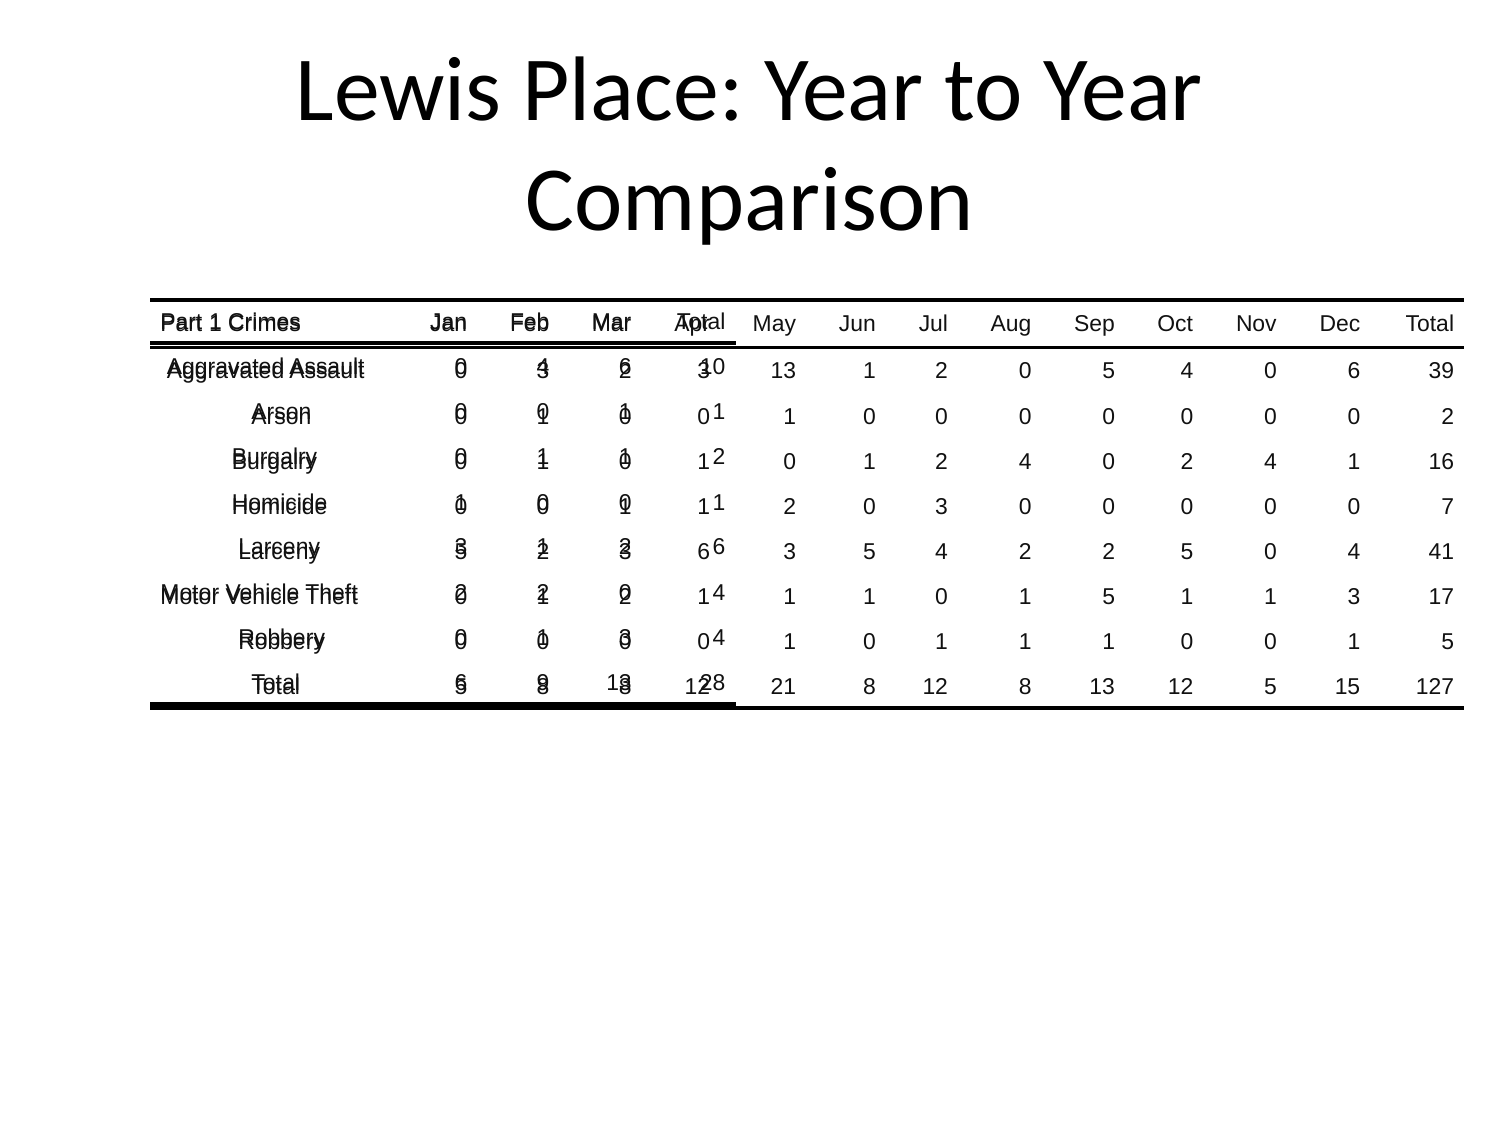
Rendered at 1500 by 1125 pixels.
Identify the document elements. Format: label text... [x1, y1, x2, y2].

table_cell 3 [1287, 575, 1371, 618]
table_cell 4 [958, 438, 1042, 485]
table_cell 3 [560, 614, 642, 661]
table_cell 1 [736, 618, 807, 665]
table_cell 0 [1042, 395, 1125, 438]
table_cell 0 [1042, 438, 1125, 485]
table_cell 1 [560, 433, 642, 481]
table_cell 0 [807, 395, 886, 438]
table_cell 0 [1204, 618, 1287, 665]
table_cell 0 [398, 345, 478, 390]
table_cell 4 [1204, 438, 1287, 485]
table_cell 1 [736, 575, 807, 618]
table_header Jan [398, 302, 478, 341]
table_cell 8 [807, 665, 886, 706]
table_cell 3 [398, 523, 478, 571]
table_cell 0 [1125, 618, 1204, 665]
table_cell 15 [1287, 665, 1371, 706]
table_cell Burgalry [150, 433, 398, 481]
table_cell 1 [1125, 575, 1204, 618]
table_cell 4 [1125, 349, 1204, 395]
table_cell 17 [1371, 575, 1464, 618]
table_cell 1 [736, 395, 807, 438]
table_cell 2 [478, 571, 560, 614]
table_cell 4 [1287, 528, 1371, 575]
table_cell 0 [1125, 395, 1204, 438]
table_cell 28 [642, 661, 736, 702]
table_header Aug [958, 302, 1042, 346]
table_cell 0 [398, 433, 478, 481]
table_cell 41 [1371, 528, 1464, 575]
table_cell 4 [642, 571, 736, 614]
table_cell 1 [560, 390, 642, 433]
table_cell 5 [807, 528, 886, 575]
table_cell 1 [1287, 438, 1371, 485]
table_cell 2 [560, 523, 642, 571]
table_cell 2 [886, 438, 958, 485]
table_cell 0 [1204, 528, 1287, 575]
table_cell 1 [886, 618, 958, 665]
table_cell 1 [478, 433, 560, 481]
table_cell 0 [478, 390, 560, 433]
table_cell 10 [642, 345, 736, 390]
table_cell 1 [642, 390, 736, 433]
table_cell 1 [958, 575, 1042, 618]
table_header Sep [1042, 302, 1125, 346]
table_cell 2 [642, 433, 736, 481]
table_cell 5 [1042, 575, 1125, 618]
table_header Feb [478, 302, 560, 341]
table_cell 127 [1371, 665, 1464, 706]
table_header Nov [1204, 302, 1287, 346]
table_header Mar [560, 302, 642, 341]
table_cell 39 [1371, 349, 1464, 395]
table_cell 0 [560, 481, 642, 523]
table_cell 0 [1287, 485, 1371, 528]
table_cell Arson [150, 390, 398, 433]
table_cell 5 [1371, 618, 1464, 665]
table_cell 0 [807, 485, 886, 528]
table_header Dec [1287, 302, 1371, 346]
table_header Oct [1125, 302, 1204, 346]
table_cell 2 [398, 571, 478, 614]
table_cell 1 [958, 618, 1042, 665]
table_cell 8 [958, 665, 1042, 706]
table_cell 5 [1042, 349, 1125, 395]
table_header Total [642, 302, 736, 341]
table_cell 1 [1287, 618, 1371, 665]
table_cell 0 [398, 390, 478, 433]
table_cell 6 [398, 661, 478, 702]
table_cell 2 [1371, 395, 1464, 438]
table_cell 5 [1125, 528, 1204, 575]
table_cell 21 [736, 665, 807, 706]
table_cell Motor Vehicle Theft [150, 571, 398, 614]
table_cell 2 [886, 349, 958, 395]
table_cell Aggravated Assault [150, 345, 398, 390]
table_cell 4 [642, 614, 736, 661]
table_cell 2 [736, 485, 807, 528]
table_cell 1 [807, 575, 886, 618]
table_cell 12 [1125, 665, 1204, 706]
table_cell 4 [886, 528, 958, 575]
table_cell 9 [478, 661, 560, 702]
table_cell 0 [736, 438, 807, 485]
table_cell 0 [1204, 485, 1287, 528]
table_cell 1 [1204, 575, 1287, 618]
table_cell 2 [1042, 528, 1125, 575]
table_cell 0 [958, 485, 1042, 528]
table_cell 0 [1204, 395, 1287, 438]
table_cell 3 [886, 485, 958, 528]
table_cell 16 [1371, 438, 1464, 485]
table_cell 1 [398, 481, 478, 523]
table_cell 1 [807, 349, 886, 395]
table_cell 0 [1204, 349, 1287, 395]
table_cell Larceny [150, 523, 398, 571]
table_cell 1 [642, 481, 736, 523]
table_cell 4 [478, 345, 560, 390]
table_cell 0 [886, 575, 958, 618]
table_header Jul [886, 302, 958, 346]
table_cell 7 [1371, 485, 1464, 528]
table_cell 6 [560, 345, 642, 390]
table_cell 13 [736, 349, 807, 395]
table_header May [736, 302, 807, 346]
table_cell 0 [958, 349, 1042, 395]
table_cell 0 [478, 481, 560, 523]
table_cell 0 [958, 395, 1042, 438]
table_header Part 1 Crimes [150, 302, 398, 341]
table_header Jun [807, 302, 886, 346]
table_cell Robbery [150, 614, 398, 661]
table_cell 0 [1042, 485, 1125, 528]
table_cell Homicide [150, 481, 398, 523]
table_cell 0 [886, 395, 958, 438]
table_cell 6 [1287, 349, 1371, 395]
table_cell 2 [1125, 438, 1204, 485]
table_cell Total [150, 661, 398, 702]
table_cell 0 [1287, 395, 1371, 438]
table_cell 12 [886, 665, 958, 706]
table_cell 13 [560, 661, 642, 702]
table_cell 1 [478, 614, 560, 661]
table_cell 0 [560, 571, 642, 614]
table_cell 2 [958, 528, 1042, 575]
table_cell 1 [478, 523, 560, 571]
table_cell 0 [1125, 485, 1204, 528]
table_cell 1 [1042, 618, 1125, 665]
table_cell 6 [642, 523, 736, 571]
table_cell 13 [1042, 665, 1125, 706]
table_cell 0 [807, 618, 886, 665]
title Lewis Place: Year to Year Comparison [75, 45, 1425, 233]
table_cell 3 [736, 528, 807, 575]
table_cell 5 [1204, 665, 1287, 706]
table_cell 1 [807, 438, 886, 485]
table_header Total [1371, 302, 1464, 346]
table_cell 0 [398, 614, 478, 661]
